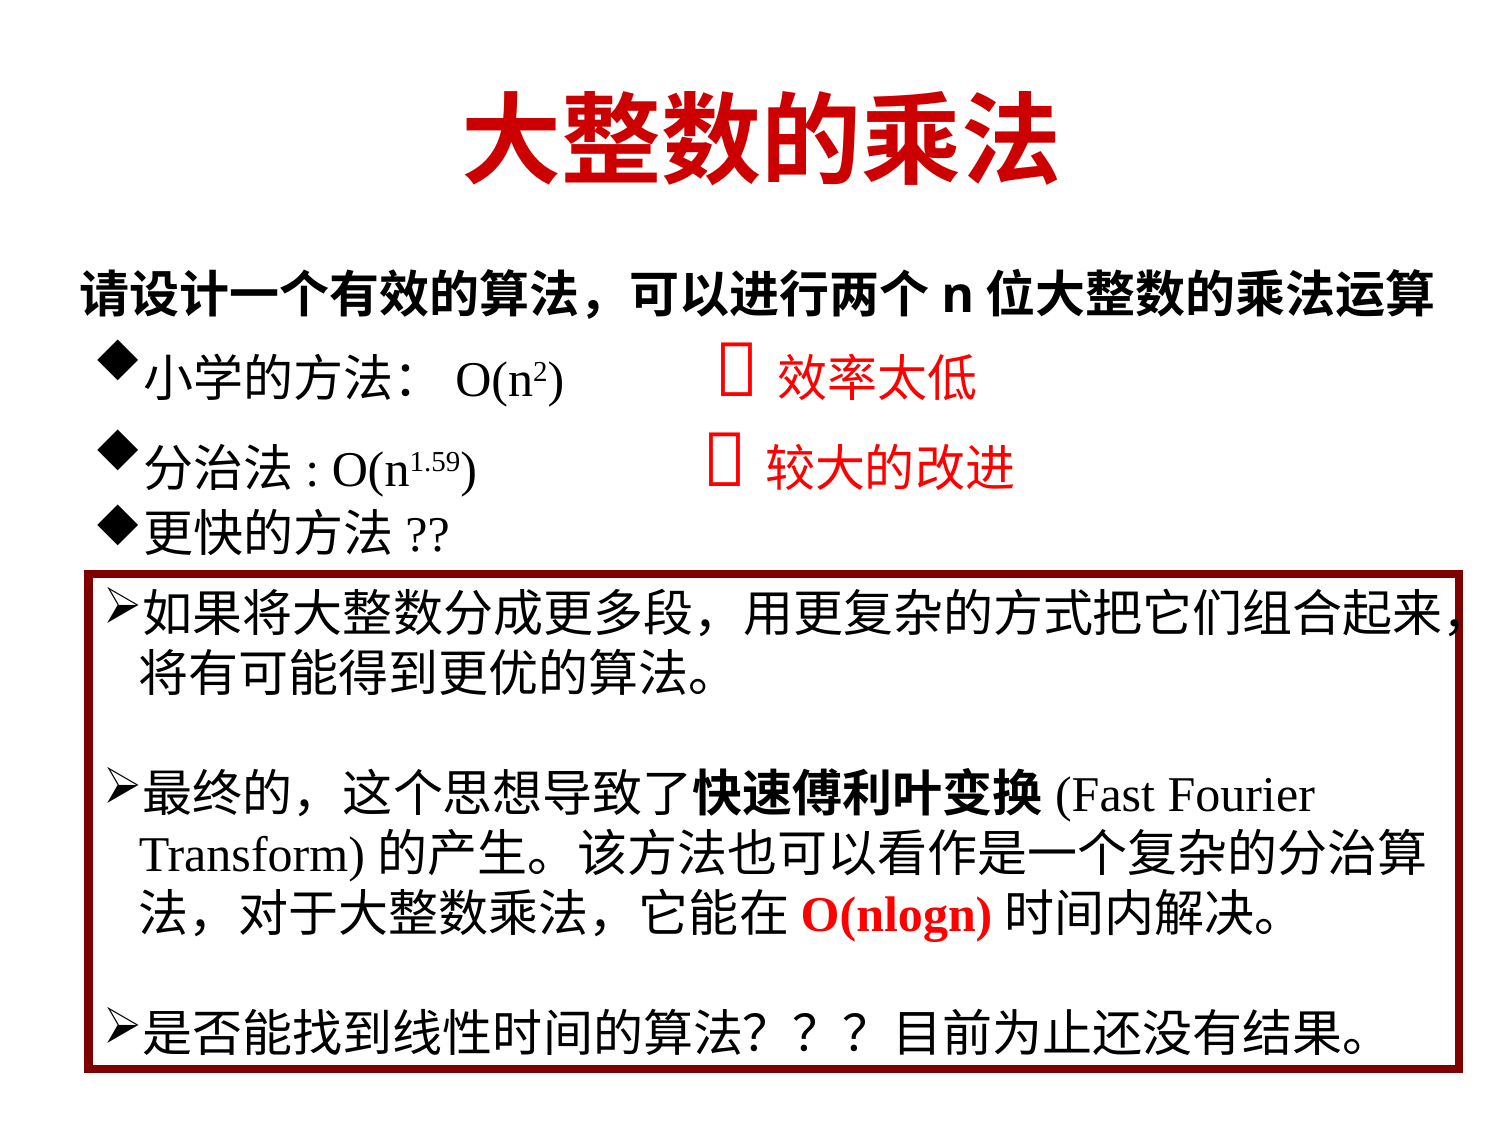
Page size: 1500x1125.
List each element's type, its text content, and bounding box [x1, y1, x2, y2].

text_box 小学的方法：O(n2) 效率太低 分治法: O(n1.59) 较大的改进 更快的方法?? [78, 314, 1030, 569]
text_box 请设计一个有效的算法，可以进行两个n位大整数的乘法运算 [41, 255, 1459, 331]
text_box 如果将大整数分成更多段，用更复杂的方式把它们组合起来，将有可能得到更优的算法。 最终的，这个思想导致了快速傅利叶变换(Fast Fourier Transform)的产生。该方法也可以看作是一个复杂的分治算法，对于大整数乘法，它能在O(nlogn)时间内解决。 是否能找到线性时间的算法？？？目前为止还没有结果。 [88, 574, 1459, 1069]
text_box 大整数的乘法 [123, 42, 1399, 231]
